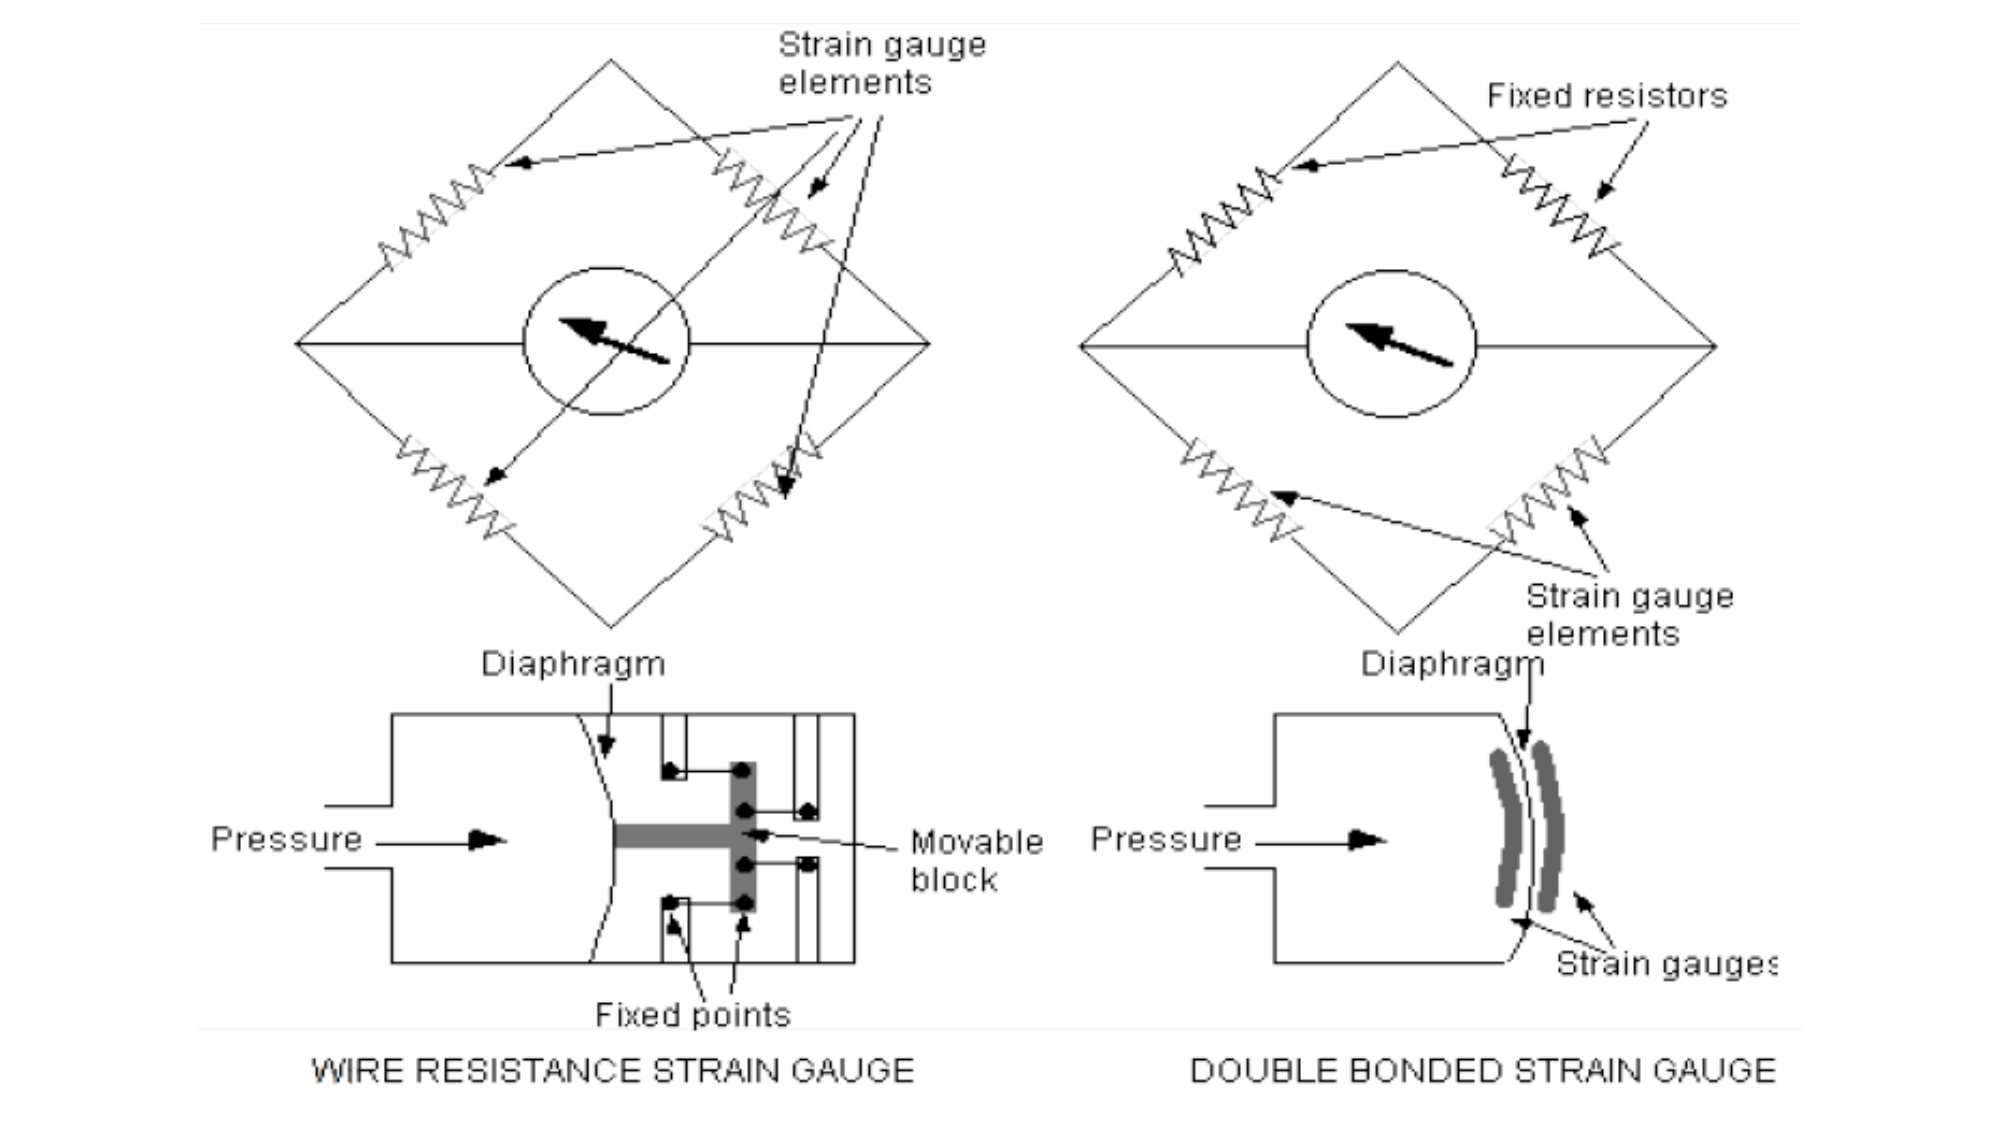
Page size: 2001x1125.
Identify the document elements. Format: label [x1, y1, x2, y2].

picture [198, 23, 1802, 1102]
